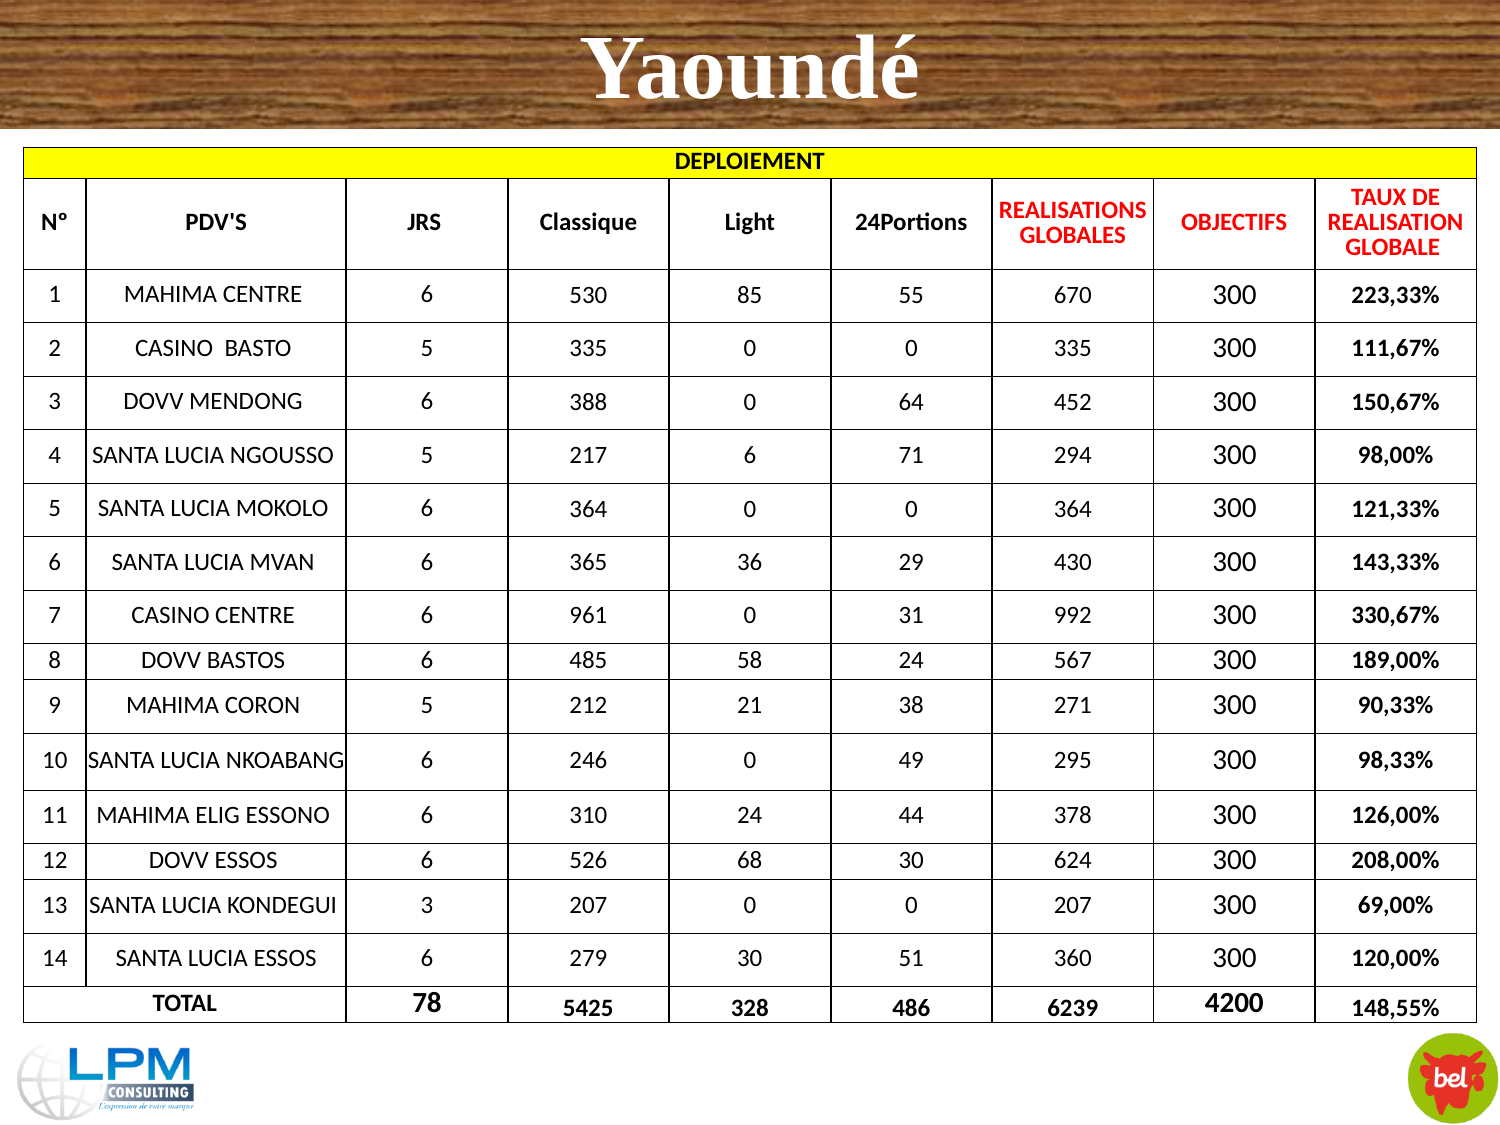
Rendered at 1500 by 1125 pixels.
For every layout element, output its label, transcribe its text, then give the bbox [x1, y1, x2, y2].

table_cell 0 [670, 377, 830, 429]
table_cell 5 [347, 323, 507, 376]
table_cell 6 [347, 270, 507, 322]
table_cell 0 [670, 591, 830, 643]
picture [0, 1030, 215, 1125]
table_cell Nº [24, 179, 85, 269]
table_cell 335 [993, 323, 1153, 376]
table_cell MAHIMA ELIG ESSONO [87, 791, 345, 843]
table_cell DOVV BASTOS [87, 644, 345, 679]
table_cell 189,00% [1316, 644, 1476, 679]
table_header DEPLOIEMENT [24, 148, 1476, 178]
table_cell 49 [832, 734, 991, 790]
table_cell 31 [832, 591, 991, 643]
table_cell 44 [832, 791, 991, 843]
table_cell 0 [832, 880, 991, 933]
table_cell 150,67% [1316, 377, 1476, 429]
table_cell 6 [347, 377, 507, 429]
table_cell 4200 [1154, 987, 1314, 1022]
table_cell 11 [24, 791, 85, 843]
table_cell 55 [832, 270, 991, 322]
table_cell 2 [24, 323, 85, 376]
table_cell DOVV MENDONG [87, 377, 345, 429]
table_cell 58 [670, 644, 830, 679]
table_cell 143,33% [1316, 537, 1476, 590]
table_cell 5 [347, 430, 507, 483]
picture [1406, 1031, 1500, 1125]
table_cell 300 [1154, 537, 1314, 590]
table_cell SANTA LUCIA NGOUSSO [87, 430, 345, 483]
table_cell 68 [670, 844, 830, 879]
table_cell JRS [347, 179, 507, 269]
table_cell 360 [993, 934, 1153, 986]
table_cell 330,67% [1316, 591, 1476, 643]
table_cell SANTA LUCIA ESSOS [87, 934, 345, 986]
table_cell 300 [1154, 734, 1314, 790]
table_cell 6239 [993, 987, 1153, 1022]
table_cell 126,00% [1316, 791, 1476, 843]
table_cell 148,55% [1316, 987, 1476, 1022]
table_cell 6 [347, 734, 507, 790]
table_cell 90,33% [1316, 680, 1476, 733]
table_cell 300 [1154, 680, 1314, 733]
table_cell 0 [832, 323, 991, 376]
table_cell 9 [24, 680, 85, 733]
table_cell 10 [24, 734, 85, 790]
table_cell 207 [509, 880, 668, 933]
table_cell 5425 [509, 987, 668, 1022]
table_cell 85 [670, 270, 830, 322]
table_cell 310 [509, 791, 668, 843]
table_cell 526 [509, 844, 668, 879]
table_cell Classique [509, 179, 668, 269]
table_cell 24 [670, 791, 830, 843]
table_cell 0 [832, 484, 991, 536]
table_cell 30 [670, 934, 830, 986]
table_cell 36 [670, 537, 830, 590]
table_cell 6 [347, 791, 507, 843]
table_cell 364 [993, 484, 1153, 536]
table_cell 64 [832, 377, 991, 429]
table_cell 388 [509, 377, 668, 429]
table_cell 295 [993, 734, 1153, 790]
table_cell 961 [509, 591, 668, 643]
table_cell 69,00% [1316, 880, 1476, 933]
table_cell 5 [24, 484, 85, 536]
table_cell 111,67% [1316, 323, 1476, 376]
table_cell 24Portions [832, 179, 991, 269]
text_box Yaoundé [0, 0, 1500, 125]
table_cell 670 [993, 270, 1153, 322]
table_cell 6 [670, 430, 830, 483]
table_cell 0 [670, 484, 830, 536]
table_cell 6 [347, 844, 507, 879]
table_cell TAUX DE REALISATION GLOBALE [1316, 179, 1476, 269]
table_cell 300 [1154, 934, 1314, 986]
table_cell 51 [832, 934, 991, 986]
text_box [0, 125, 1500, 131]
table_cell 279 [509, 934, 668, 986]
table_cell 335 [509, 323, 668, 376]
table_cell SANTA LUCIA KONDEGUI [87, 880, 345, 933]
table_cell 530 [509, 270, 668, 322]
table_cell MAHIMA CORON [87, 680, 345, 733]
table_cell 300 [1154, 430, 1314, 483]
table_cell 1 [24, 270, 85, 322]
table_cell SANTA LUCIA MOKOLO [87, 484, 345, 536]
table_cell 14 [24, 934, 85, 986]
table_cell 300 [1154, 591, 1314, 643]
table_cell 0 [670, 880, 830, 933]
table_cell REALISATIONS GLOBALES [993, 179, 1153, 269]
table_cell 567 [993, 644, 1153, 679]
table_cell 13 [24, 880, 85, 933]
table_cell 8 [24, 644, 85, 679]
table_cell 624 [993, 844, 1153, 879]
table_cell 223,33% [1316, 270, 1476, 322]
table_cell CASINO BASTO [87, 323, 345, 376]
table_cell 992 [993, 591, 1153, 643]
table_cell 120,00% [1316, 934, 1476, 986]
table_cell 452 [993, 377, 1153, 429]
table_cell MAHIMA CENTRE [87, 270, 345, 322]
table_cell OBJECTIFS [1154, 179, 1314, 269]
table_cell 217 [509, 430, 668, 483]
table_cell 486 [832, 987, 991, 1022]
table_cell 6 [347, 484, 507, 536]
table_cell 6 [347, 644, 507, 679]
table_cell 6 [347, 934, 507, 986]
table_cell Light [670, 179, 830, 269]
table_cell SANTA LUCIA NKOABANG [87, 734, 345, 790]
table_cell 300 [1154, 880, 1314, 933]
table_cell 71 [832, 430, 991, 483]
table_cell 328 [670, 987, 830, 1022]
table_cell 0 [670, 323, 830, 376]
table_cell 300 [1154, 791, 1314, 843]
table_cell 271 [993, 680, 1153, 733]
table_cell 208,00% [1316, 844, 1476, 879]
table_cell 12 [24, 844, 85, 879]
table_cell 24 [832, 644, 991, 679]
table_cell 300 [1154, 644, 1314, 679]
table_cell 246 [509, 734, 668, 790]
table_cell 300 [1154, 323, 1314, 376]
table_cell 78 [347, 987, 507, 1022]
table_cell 300 [1154, 270, 1314, 322]
table_cell 6 [24, 537, 85, 590]
table_cell 300 [1154, 844, 1314, 879]
table_cell 98,33% [1316, 734, 1476, 790]
table_cell 430 [993, 537, 1153, 590]
table_cell 21 [670, 680, 830, 733]
table_cell 7 [24, 591, 85, 643]
table_cell 121,33% [1316, 484, 1476, 536]
table_cell CASINO CENTRE [87, 591, 345, 643]
table_cell 38 [832, 680, 991, 733]
table_cell 3 [347, 880, 507, 933]
table_cell 6 [347, 591, 507, 643]
table_cell 3 [24, 377, 85, 429]
table_cell 98,00% [1316, 430, 1476, 483]
table_cell 5 [347, 680, 507, 733]
table_cell 4 [24, 430, 85, 483]
table_cell 30 [832, 844, 991, 879]
table_cell PDV'S [87, 179, 345, 269]
table_cell 0 [670, 734, 830, 790]
table_cell 207 [993, 880, 1153, 933]
table_cell 212 [509, 680, 668, 733]
table_cell 29 [832, 537, 991, 590]
table_cell 378 [993, 791, 1153, 843]
table_cell 300 [1154, 377, 1314, 429]
table_cell DOVV ESSOS [87, 844, 345, 879]
table_cell SANTA LUCIA MVAN [87, 537, 345, 590]
table_cell TOTAL [24, 987, 345, 1022]
table_cell 6 [347, 537, 507, 590]
table_cell 300 [1154, 484, 1314, 536]
table_cell 485 [509, 644, 668, 679]
table_cell 365 [509, 537, 668, 590]
table_cell 364 [509, 484, 668, 536]
table_cell 294 [993, 430, 1153, 483]
